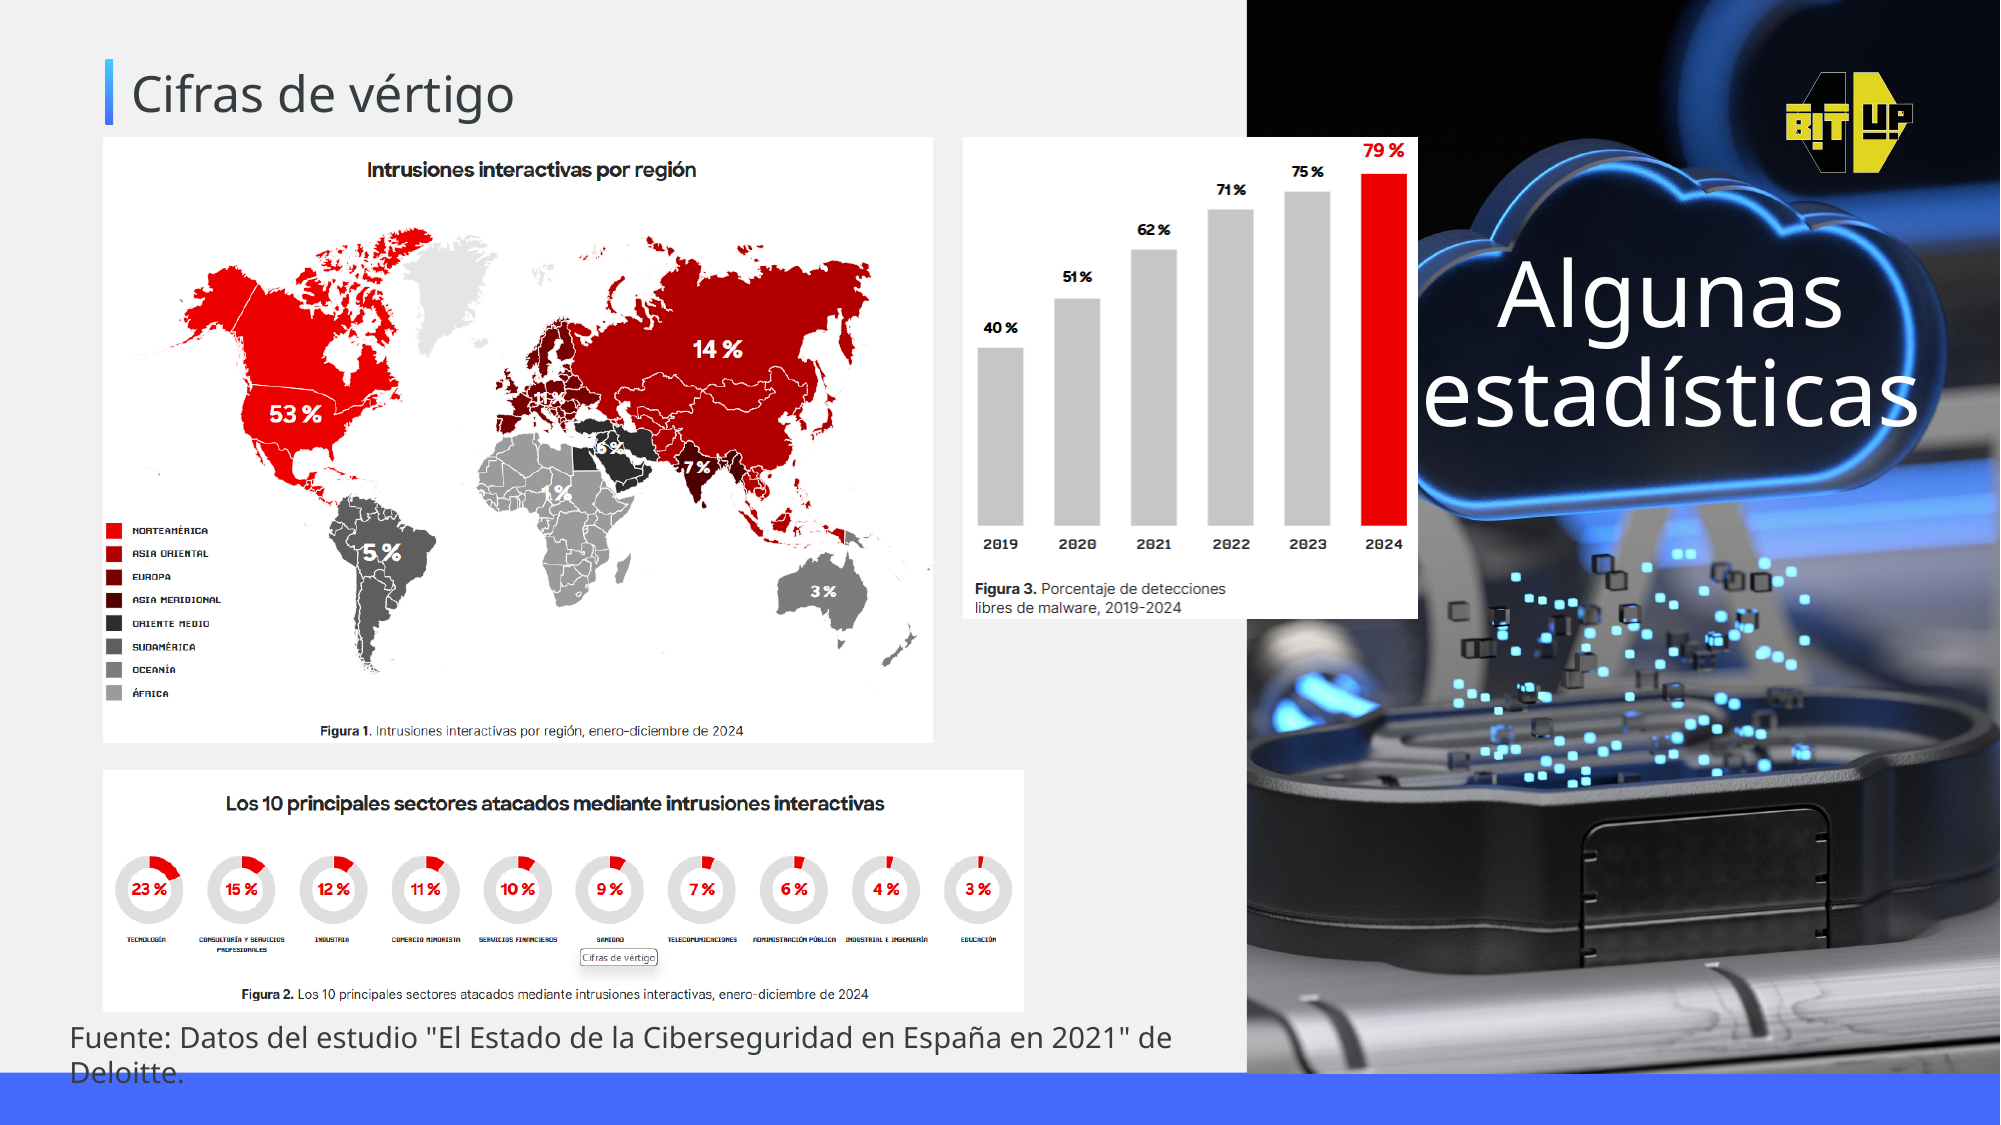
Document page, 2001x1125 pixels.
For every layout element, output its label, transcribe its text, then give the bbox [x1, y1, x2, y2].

picture [103, 770, 1024, 1012]
text_box Fuente: Datos del estudio "El Estado de la Ciberseguridad en España en 2021" de Deloitte. [54, 1011, 1247, 1097]
picture [963, 0, 2000, 1074]
title Cifras de vértigo [115, 44, 1246, 149]
picture [103, 137, 933, 743]
